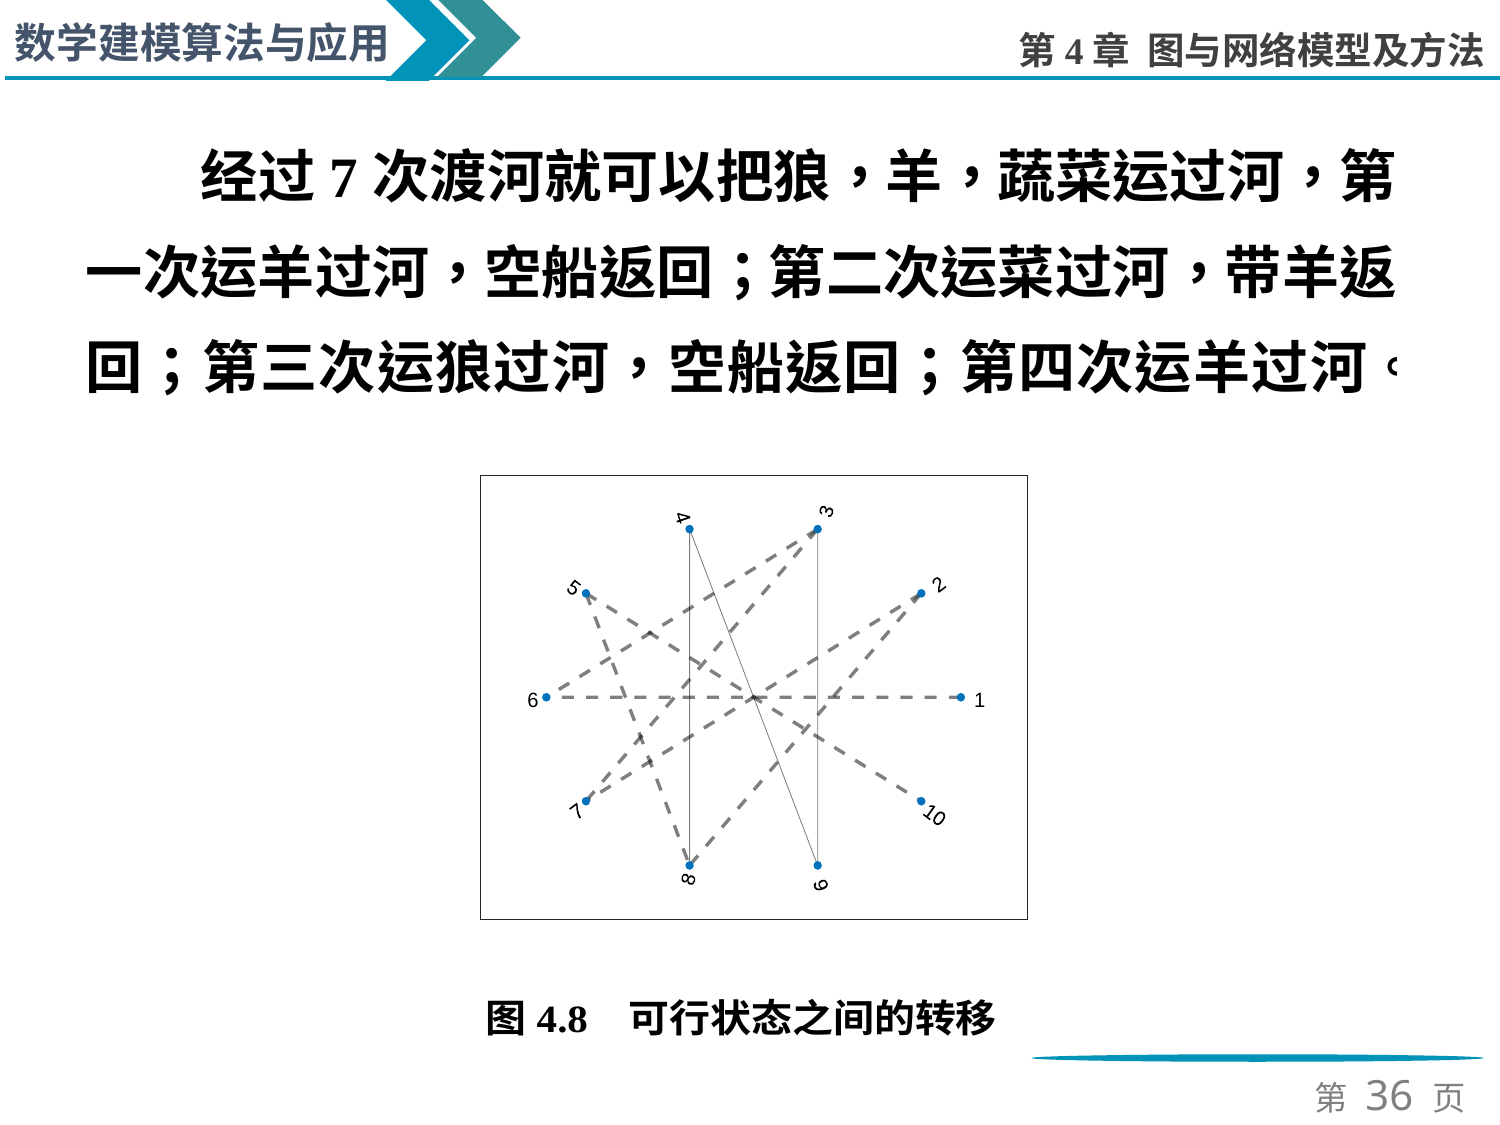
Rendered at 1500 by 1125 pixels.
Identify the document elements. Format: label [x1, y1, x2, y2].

text_box [85, 132, 1397, 434]
text_box [85, 434, 1397, 1106]
